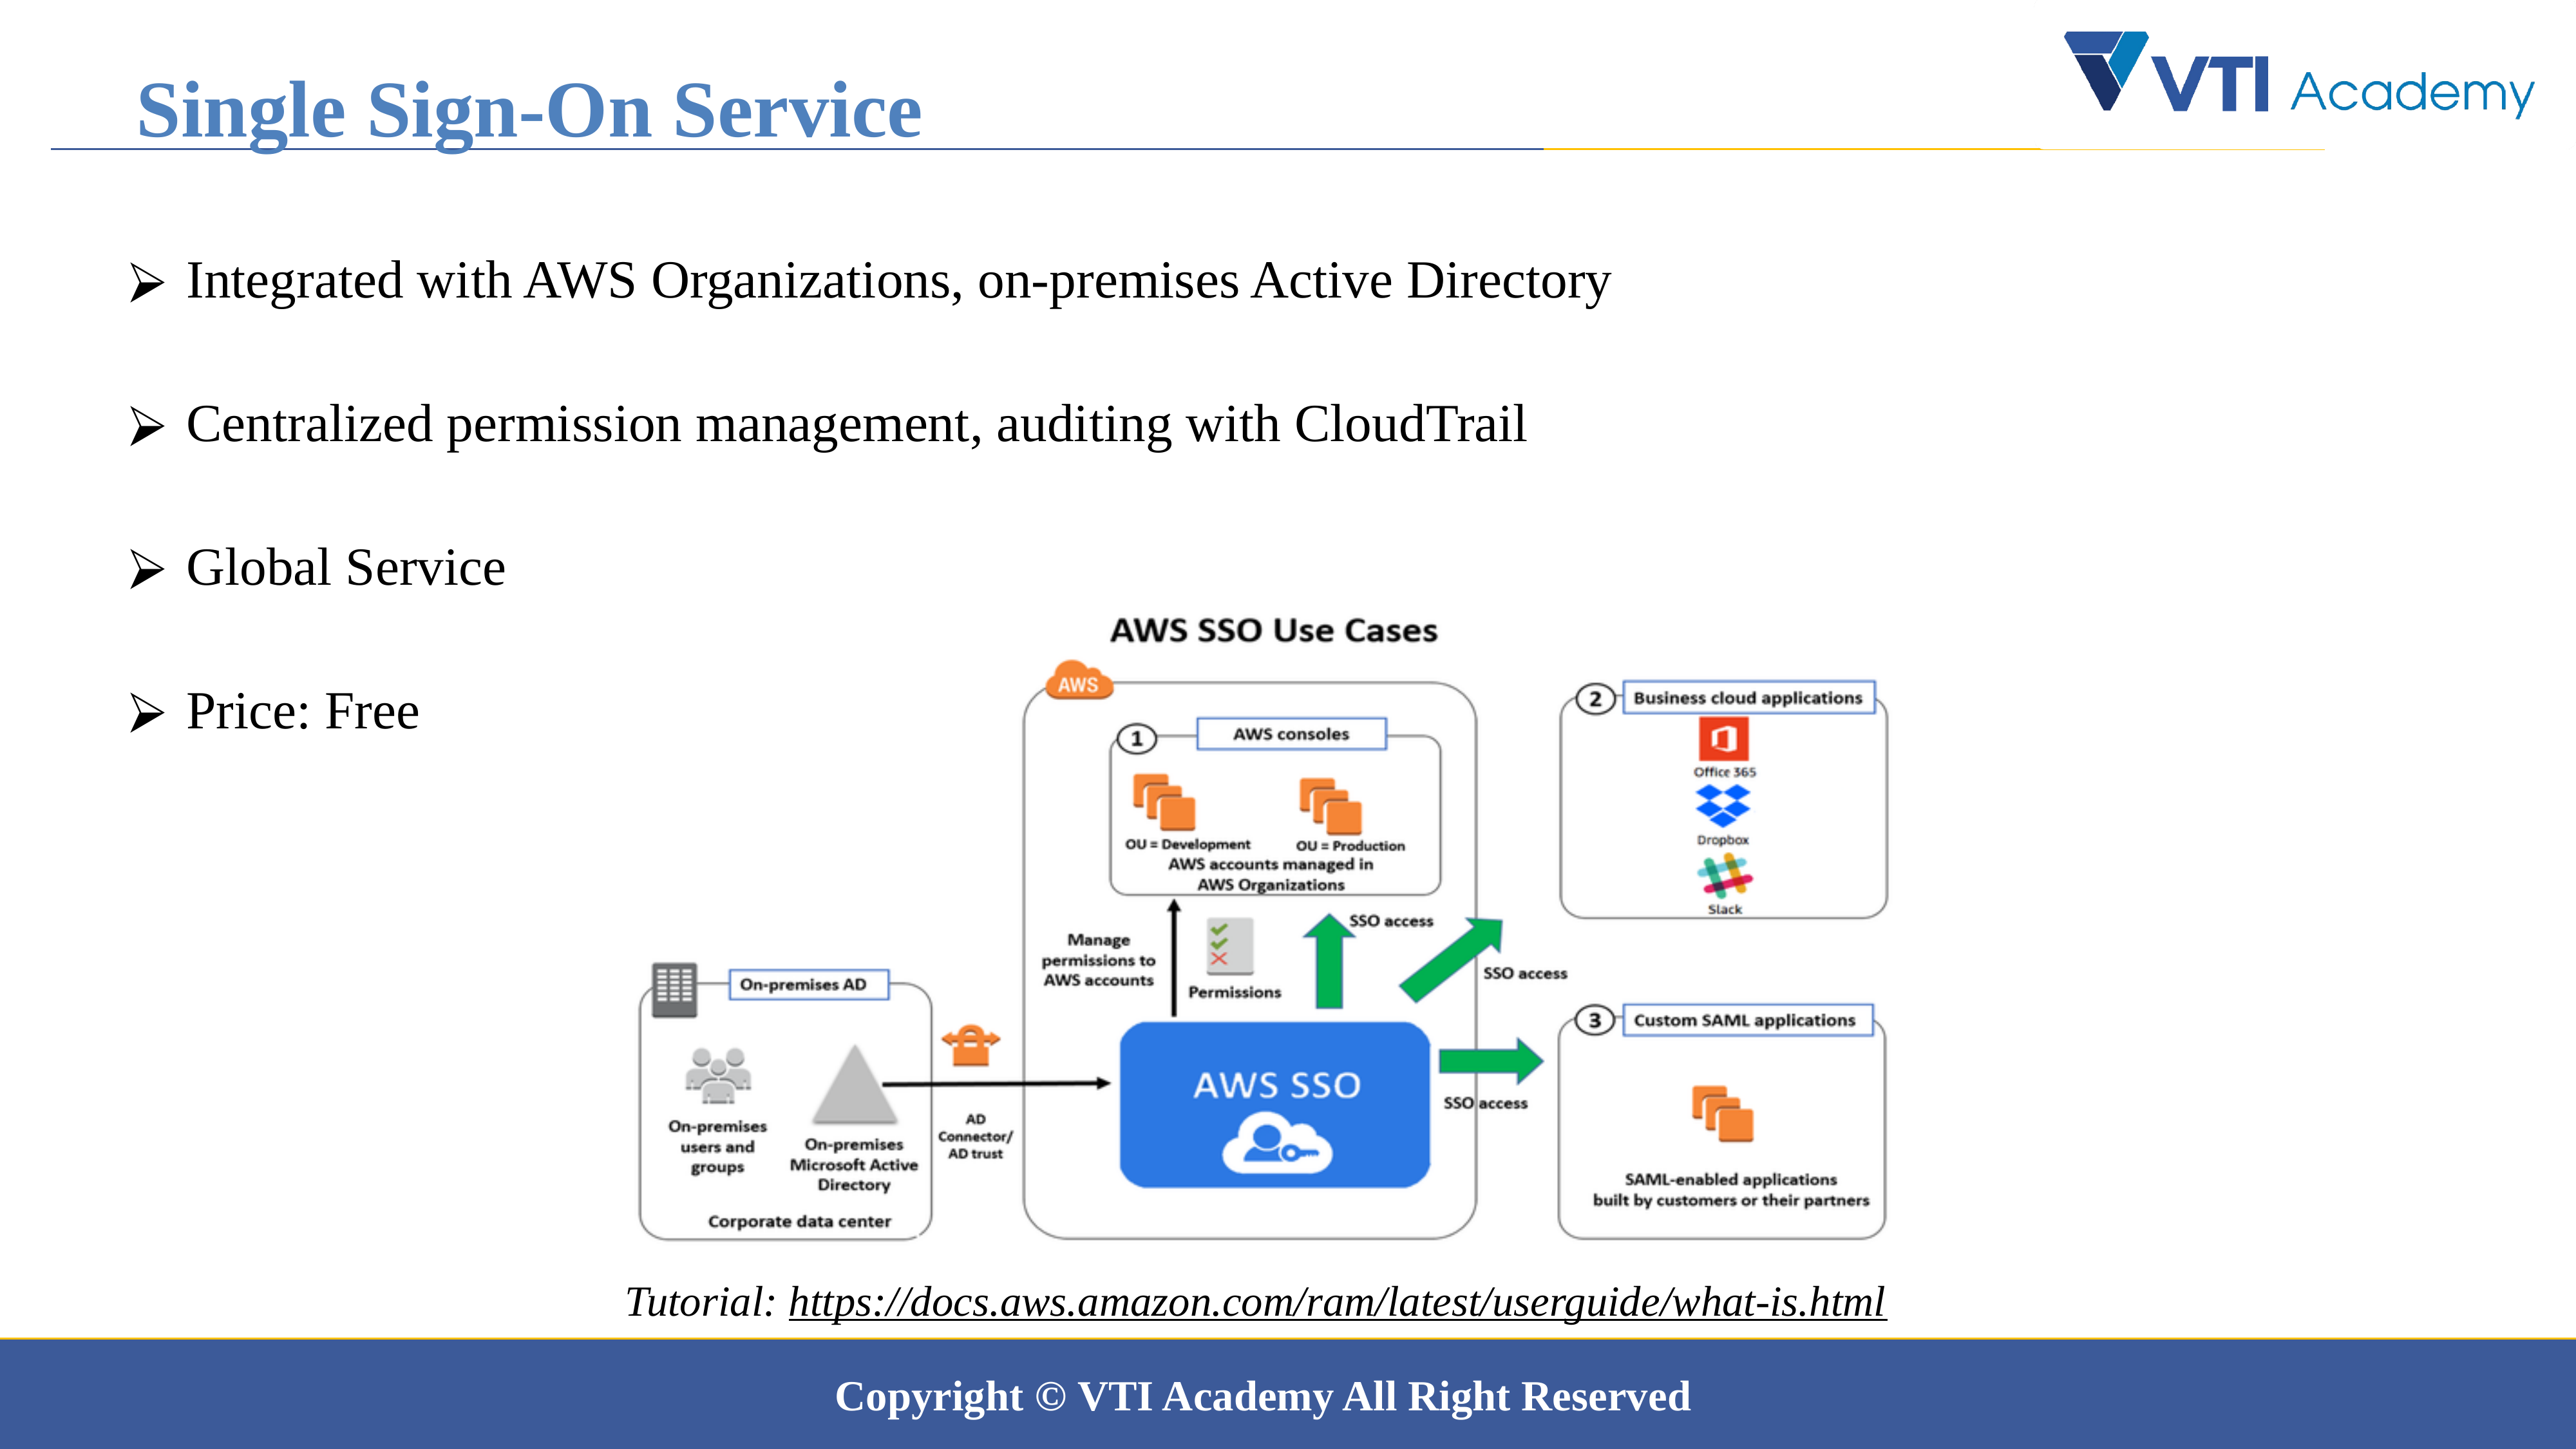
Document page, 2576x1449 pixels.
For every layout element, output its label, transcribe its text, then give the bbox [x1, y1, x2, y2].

picture [617, 600, 1915, 1265]
picture [2034, 0, 2576, 149]
text_box Tutorial: https://docs.aws.amazon.com/ram/latest/userguide/what-is.html [515, 1268, 2009, 1330]
text_box Single Sign-On Service [126, 60, 1116, 149]
text_box Integrated with AWS Organizations, on-premises Active Directory Centralized permission management, auditing with CloudTrail Global Service Price: Free [118, 240, 1734, 819]
